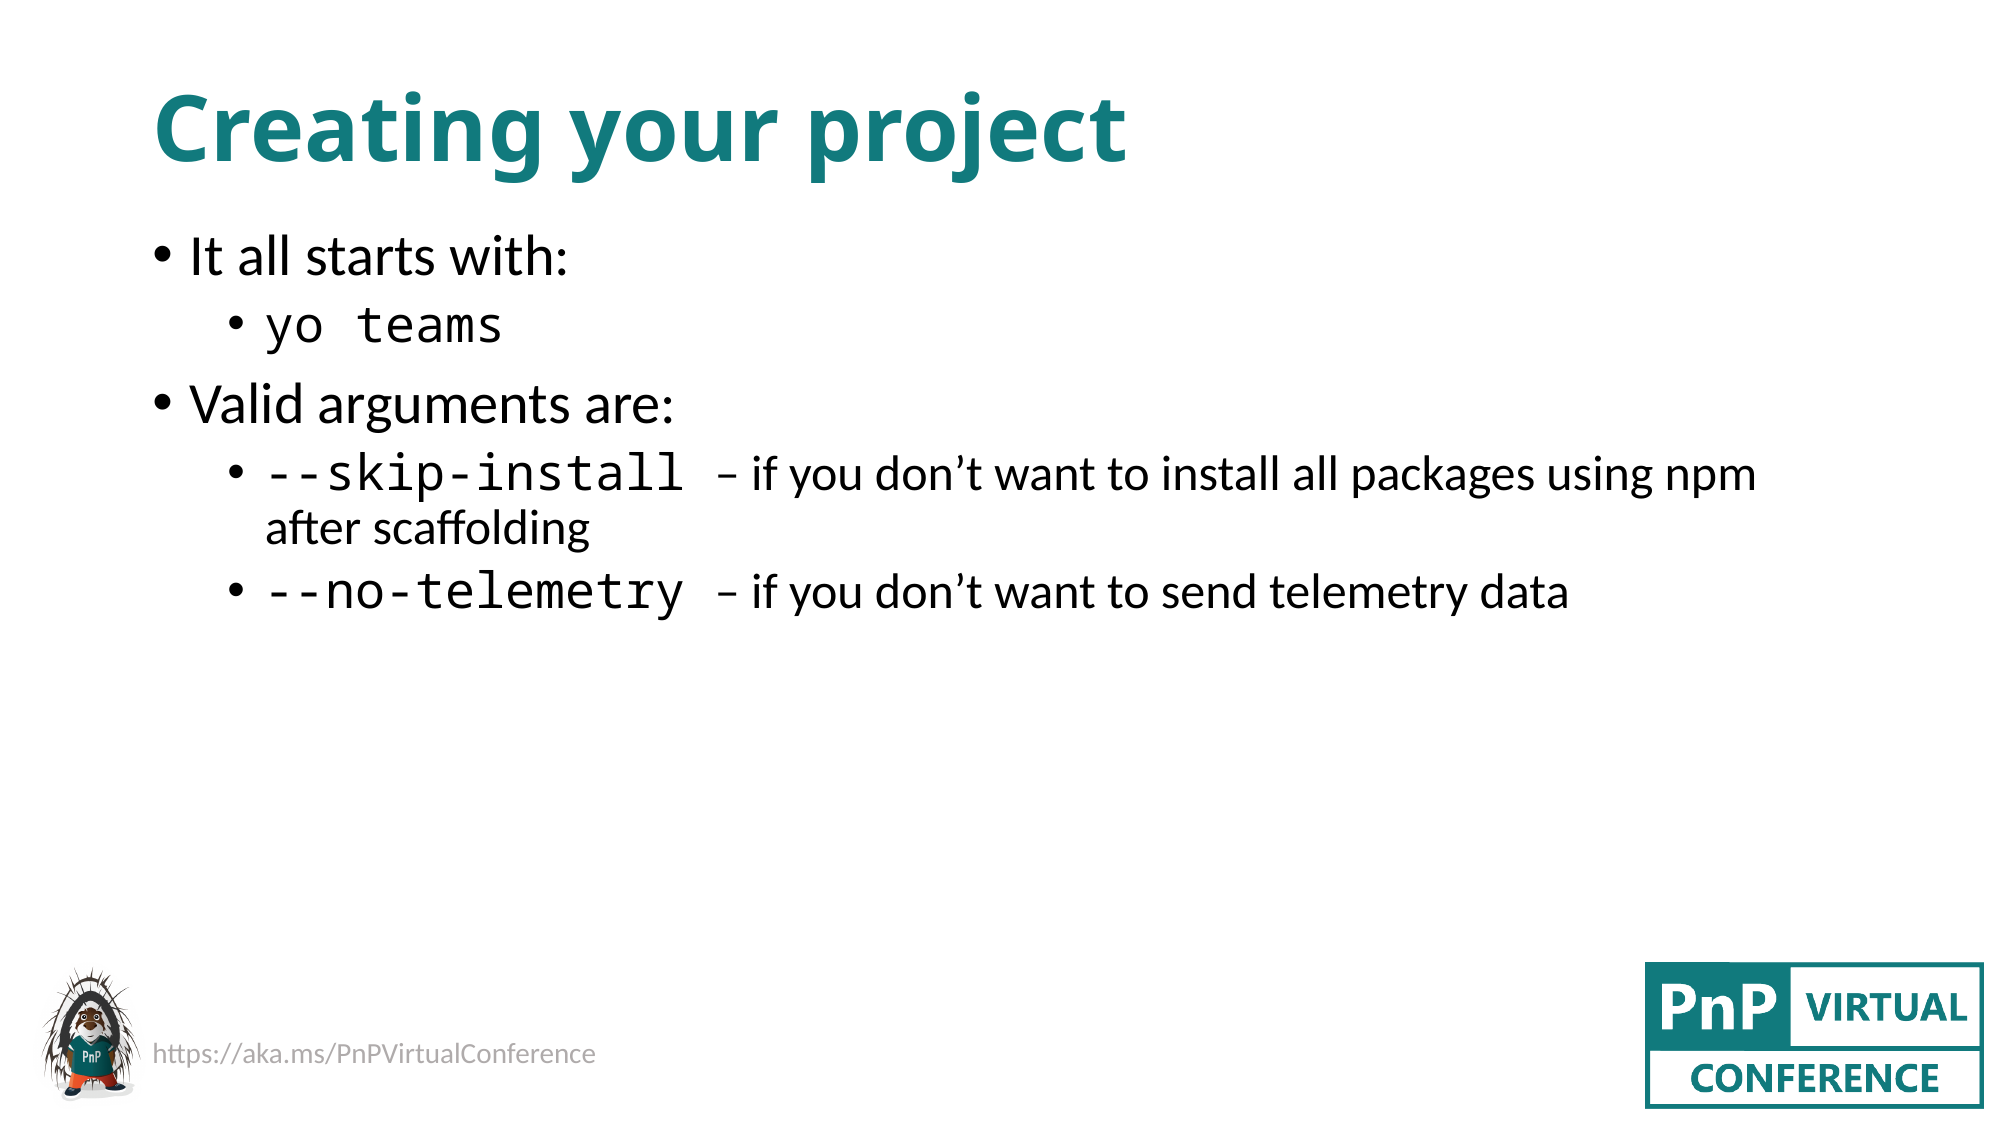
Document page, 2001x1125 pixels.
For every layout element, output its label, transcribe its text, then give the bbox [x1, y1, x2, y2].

picture [16, 962, 163, 1109]
title Creating your project [137, 59, 1863, 204]
list It all starts with: yo teams Valid arguments are: --skip-install – if you don’t want to install all packages using npm after scaffolding --no-telemetry – if you don’t want to send telemetry data [137, 217, 1863, 1014]
picture [1645, 962, 1984, 1109]
